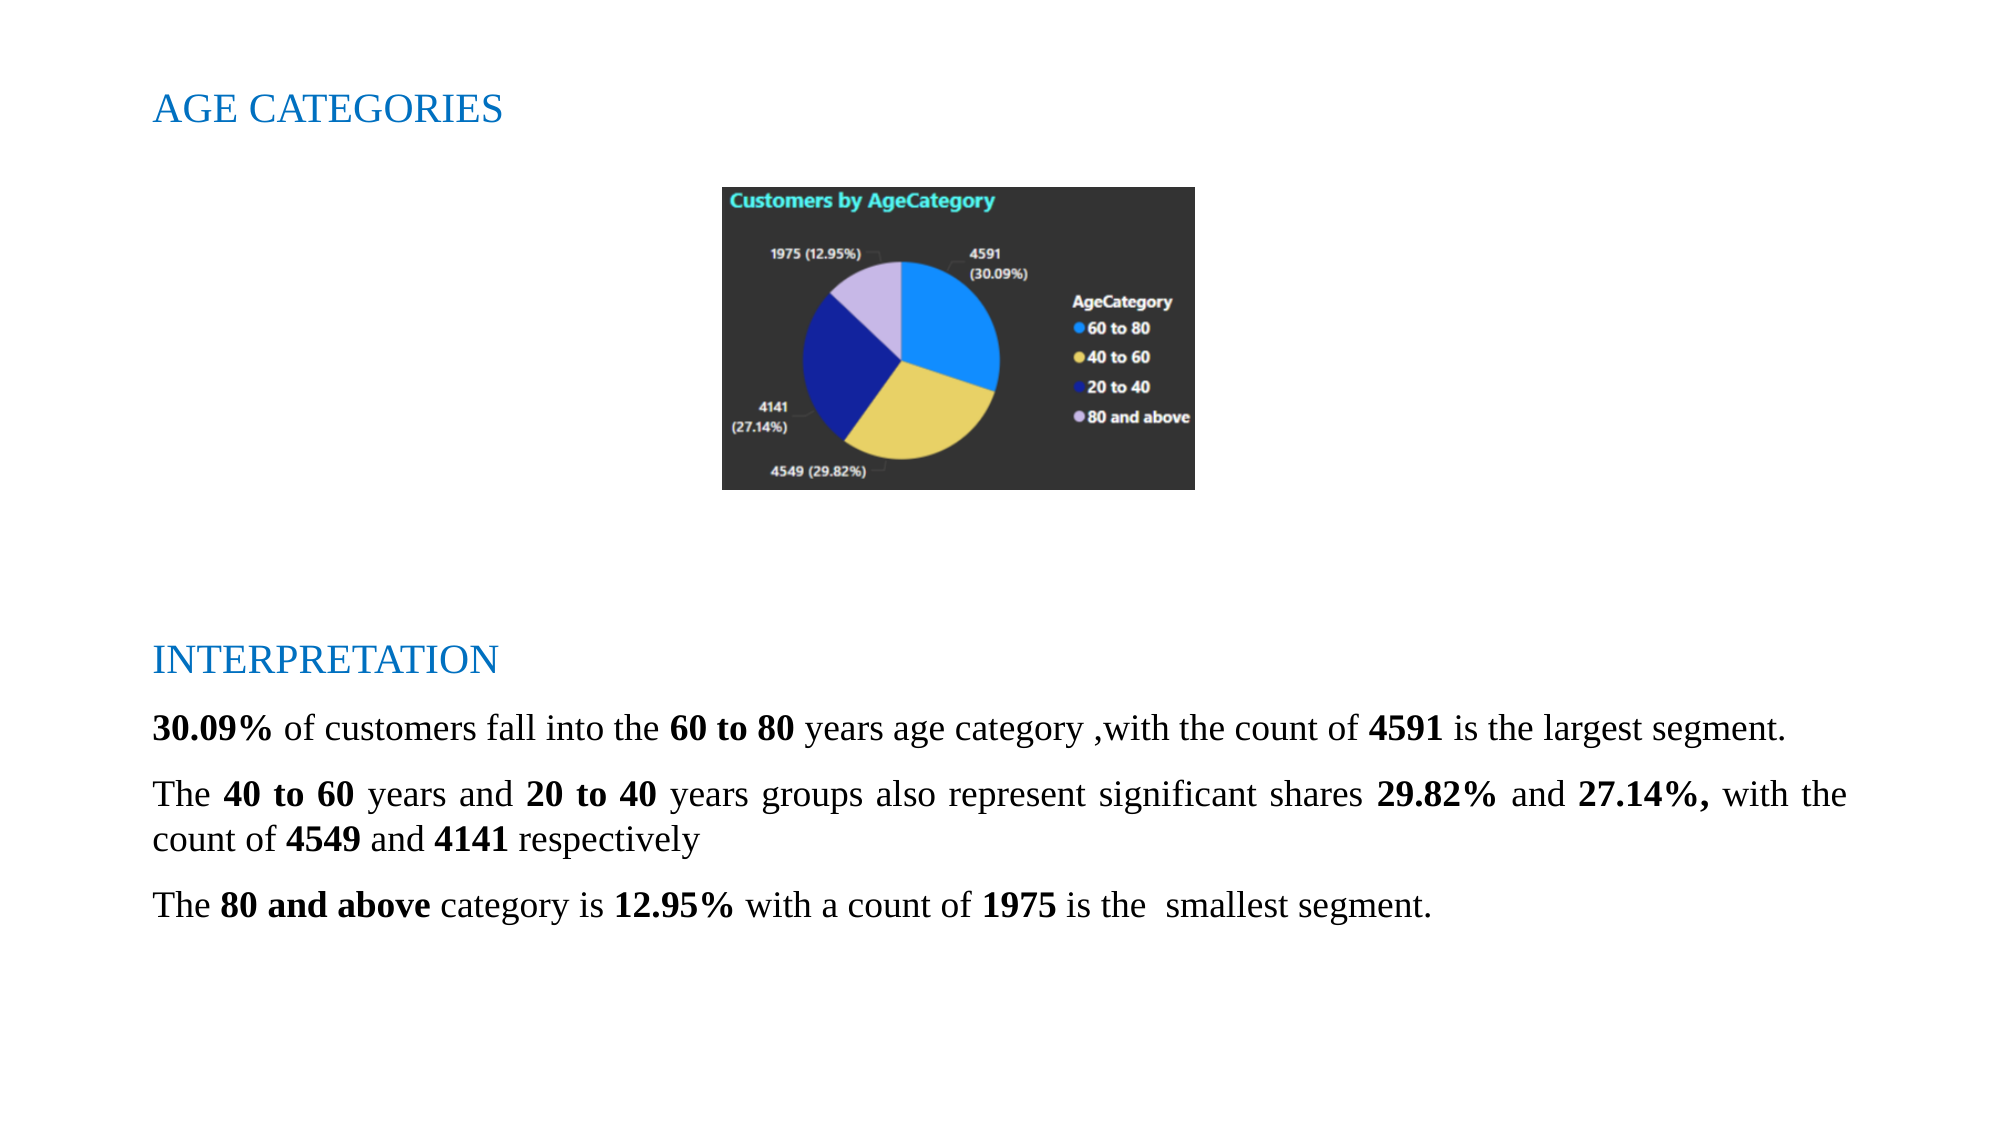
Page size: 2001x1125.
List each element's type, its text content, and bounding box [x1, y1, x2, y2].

picture [721, 187, 1195, 490]
list AGE CATEGORIES INTERPRETATION 30.09% of customers fall into the 60 to 80 years age category ,with the count of 4591 is the largest segment. The 40 to 60 years and 20 to 40 years groups also represent significant shares 29.82% and 27.14%, with the count of 4549 and 4141 respectively The 80 and above category is 12.95% with a count of 1975 is the smallest segment. [137, 79, 1863, 1068]
